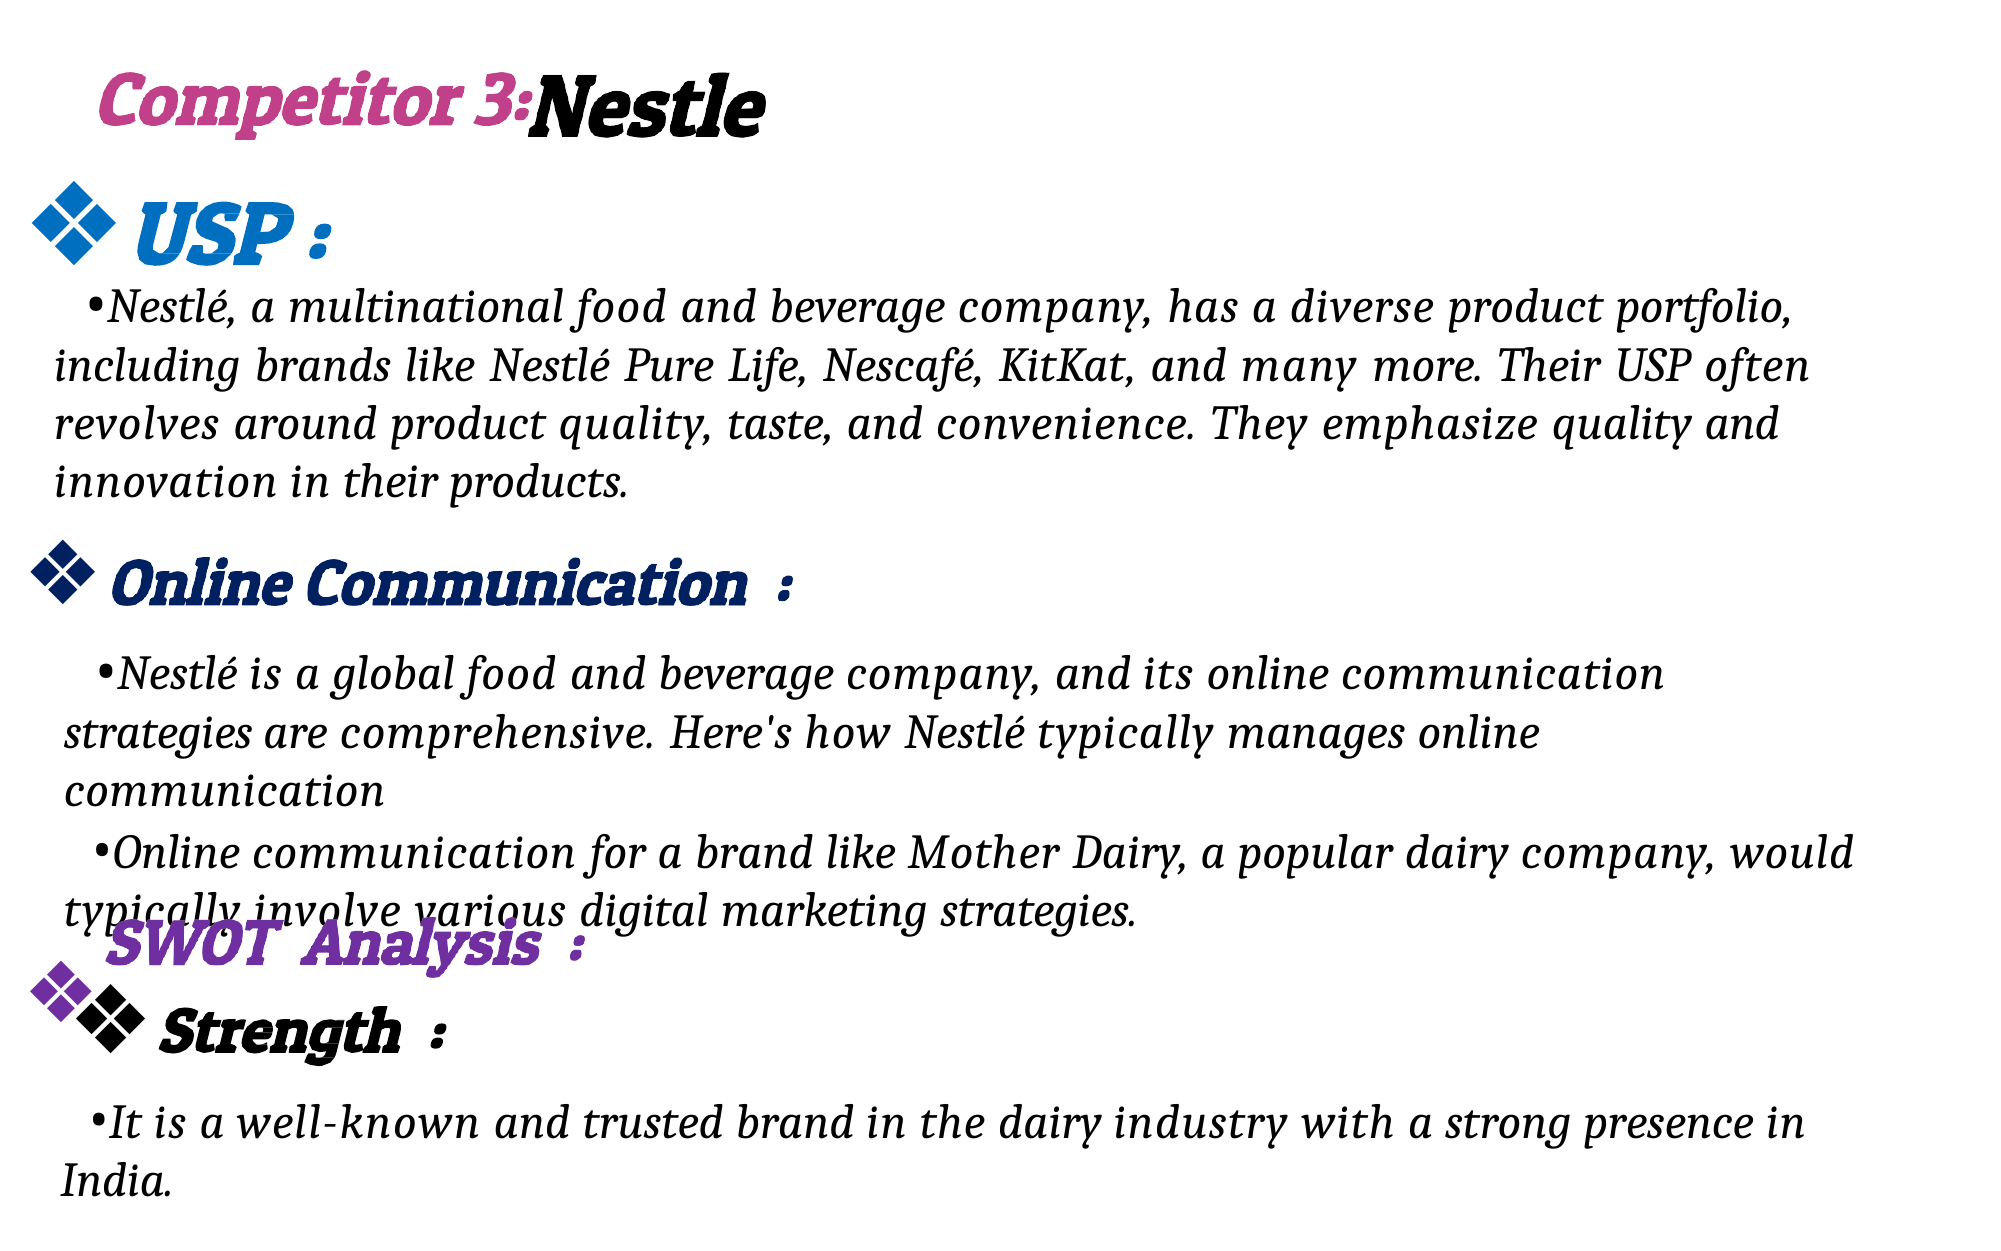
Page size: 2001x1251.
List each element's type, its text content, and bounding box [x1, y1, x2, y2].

picture [112, 557, 793, 606]
text_box ❖ It is a well-known and trusted brand in the dairy industry with a strong presence in India. [58, 933, 1855, 1207]
title ❖ [20, 146, 126, 269]
text_box [137, 202, 199, 266]
picture [104, 917, 585, 978]
picture [99, 70, 767, 141]
text_box [314, 223, 332, 240]
text_box [309, 243, 327, 259]
text_box [186, 201, 242, 266]
text_box Nestlé, a multinational food and beverage company, has a diverse product portfolio, including brands like Nestlé Pure Life, Nescafé, KitKat, and many more. Their USP often revolves around product quality, taste, and convenience. They emphasize quality and innovation in their products. ❖ Nestlé is a global food and beverage company, and its online communication strategies are comprehensive. Here's how Nestlé typically manages online communication Online communication for a brand like Mother Dairy, a popular dairy company, would typically involve various digital marketing strategies. ❖ [18, 269, 1924, 1040]
text_box [233, 202, 295, 266]
